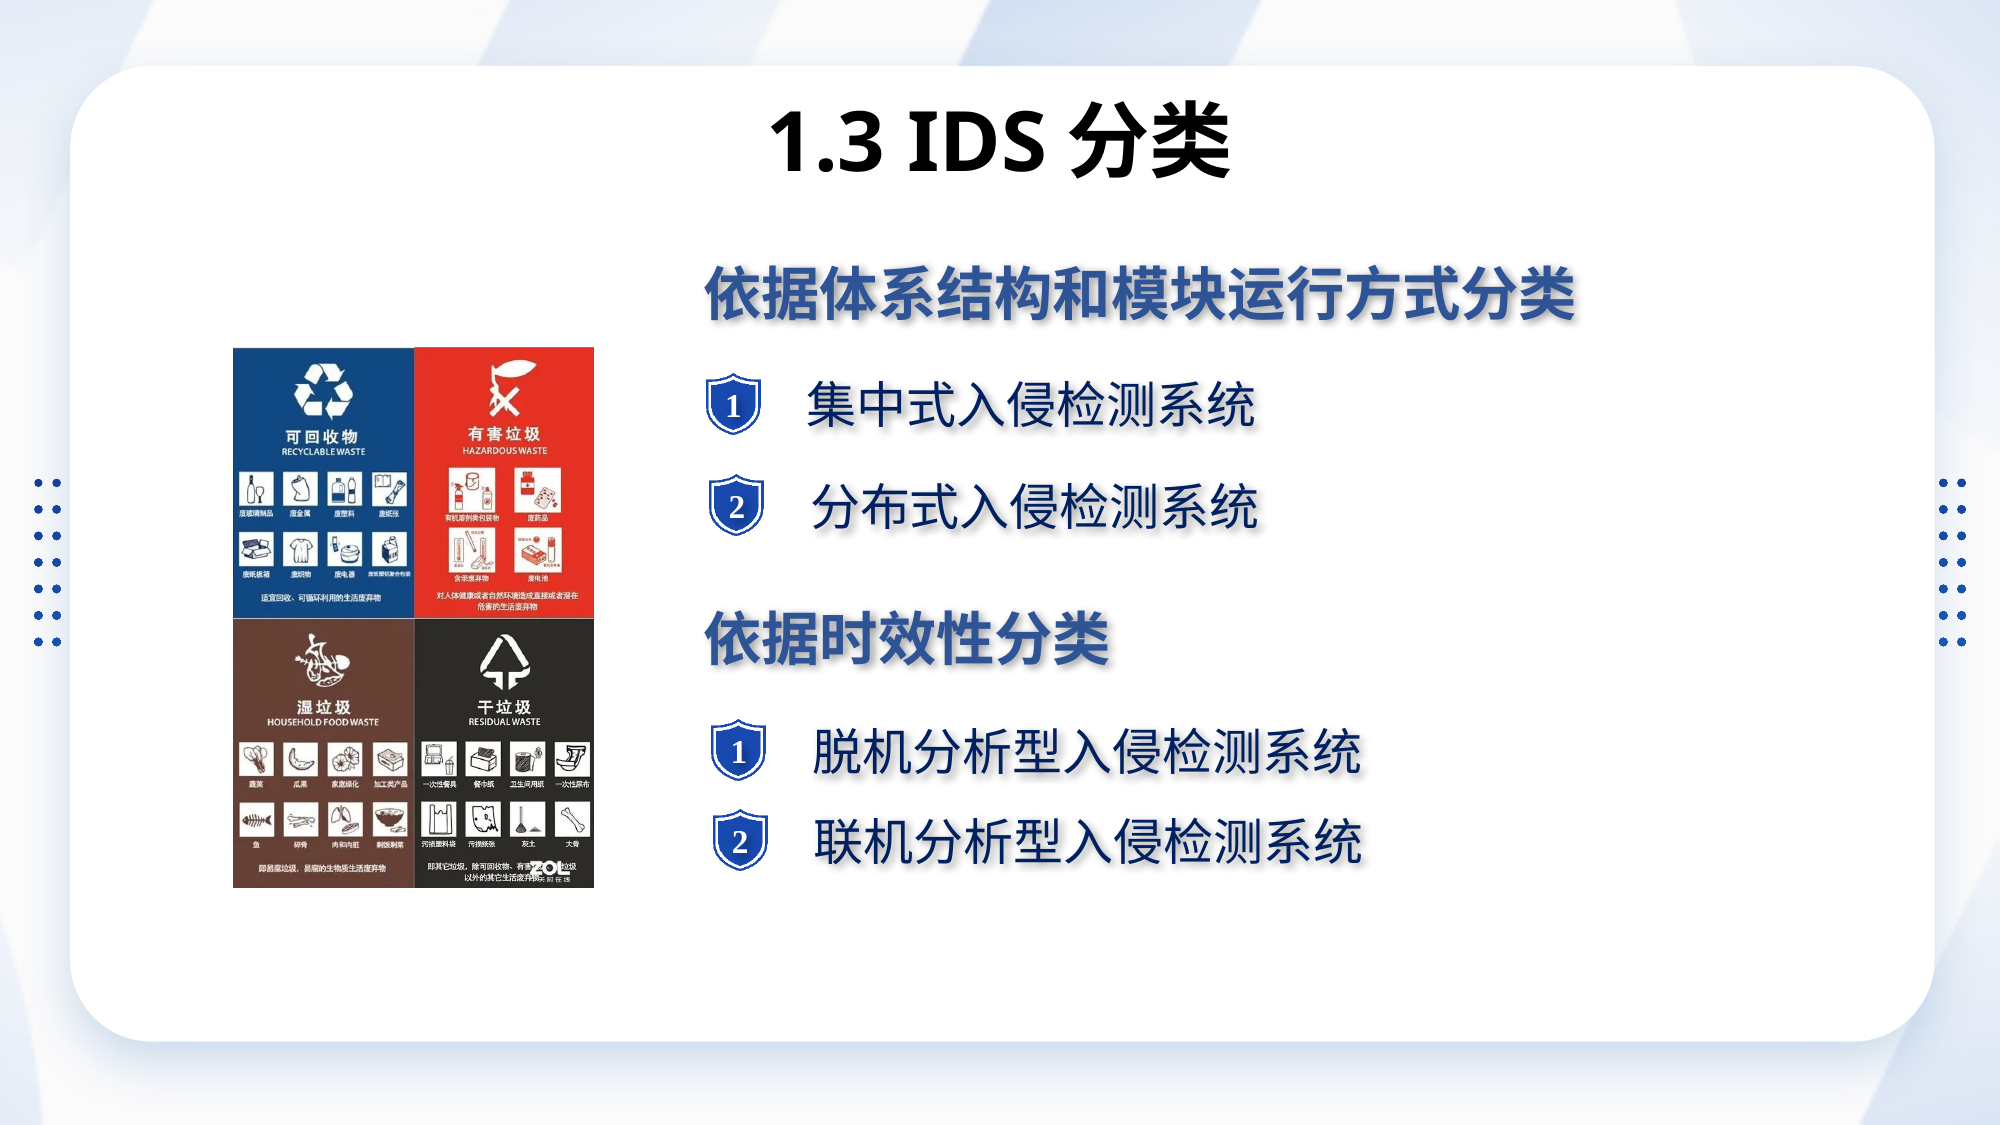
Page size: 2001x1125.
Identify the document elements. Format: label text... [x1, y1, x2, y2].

picture [0, 0, 2000, 1125]
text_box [659, 671, 1422, 829]
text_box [657, 426, 1285, 584]
text_box 依据体系结构和模块运行方式分类 [688, 232, 1623, 352]
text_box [654, 325, 1282, 483]
text_box 依据时效性分类 [688, 577, 1623, 697]
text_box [661, 761, 1423, 919]
title 1.3 IDS分类 [137, 88, 1863, 195]
